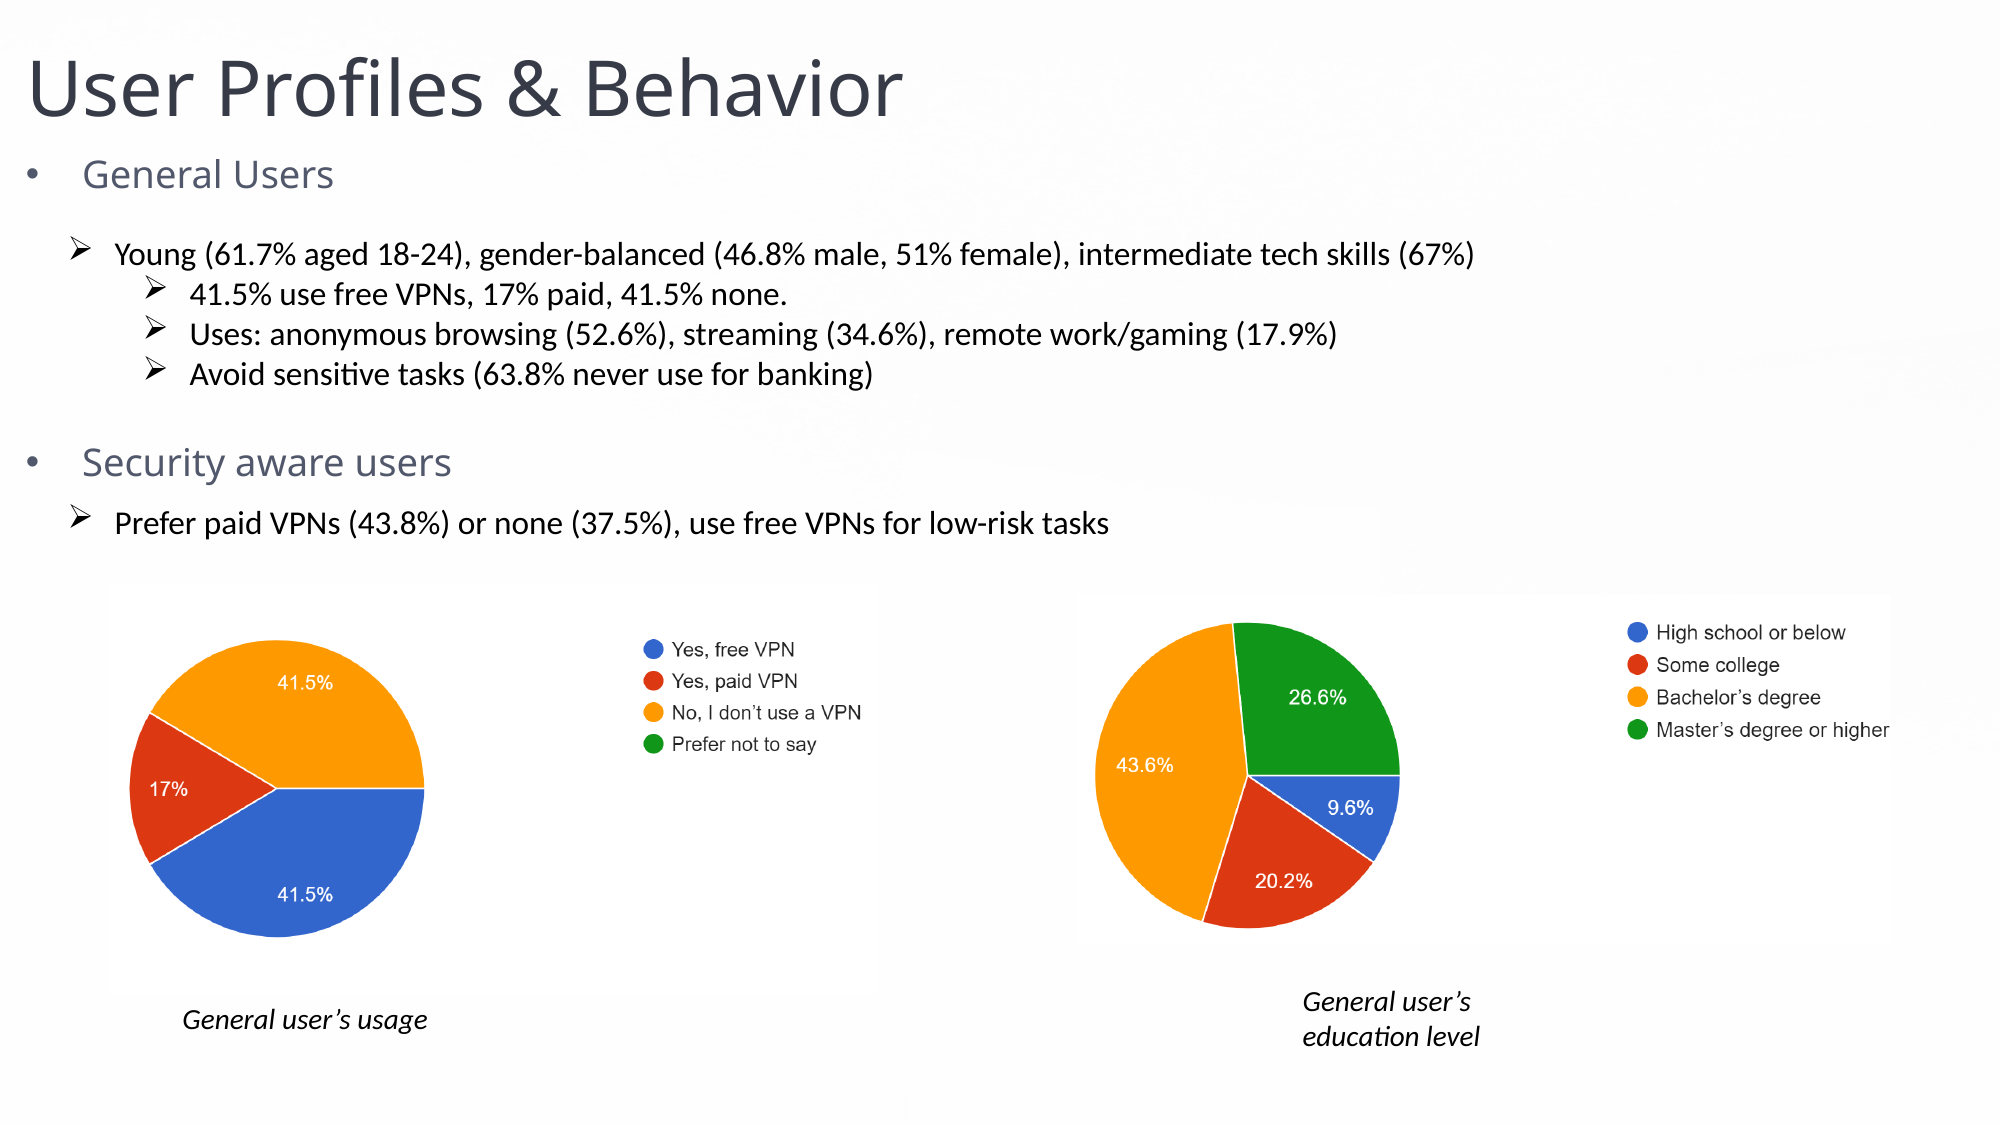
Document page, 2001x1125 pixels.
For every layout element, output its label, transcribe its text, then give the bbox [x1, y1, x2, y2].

text_box Young (61.7% aged 18-24), gender-balanced (46.8% male, 51% female), intermediate tech skills (67%) 41.5% use free VPNs, 17% paid, 41.5% none. Uses: anonymous browsing (52.6%), streaming (34.6%), remote work/gaming (17.9%) Avoid sensitive tasks (63.8% never use for banking) [67, 232, 985, 402]
picture [1077, 595, 1892, 943]
text_box General user’s usage [167, 994, 475, 1043]
text_box Security aware users [25, 436, 414, 485]
text_box Prefer paid VPNs (43.8%) or none (37.5%), use free VPNs for low-risk tasks [67, 501, 985, 670]
text_box General Users [25, 148, 414, 198]
text_box User Profiles & Behavior [26, 35, 924, 133]
picture [108, 584, 879, 994]
text_box General user’s education level [1287, 975, 1595, 1061]
